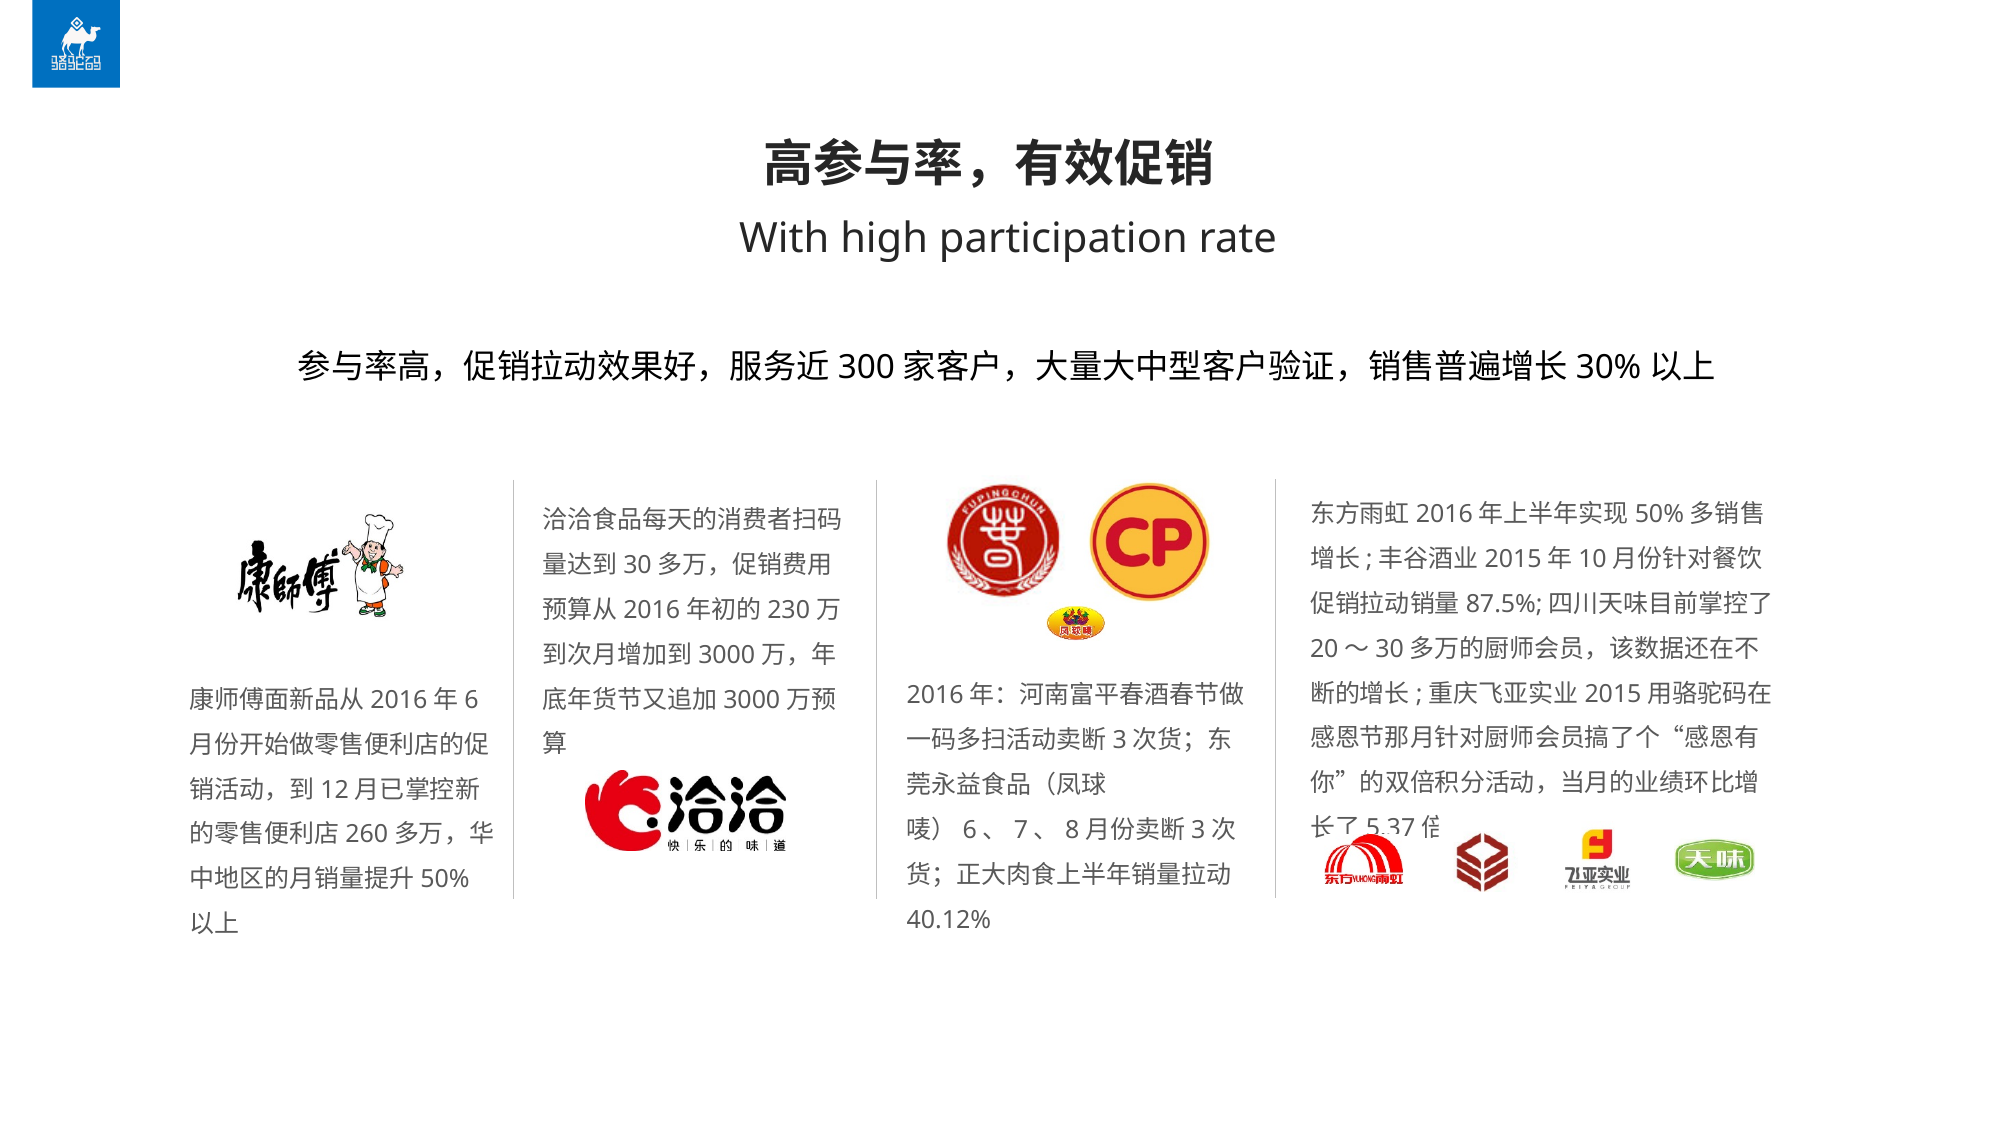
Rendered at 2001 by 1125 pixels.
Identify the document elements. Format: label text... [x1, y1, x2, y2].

picture [1559, 821, 1635, 897]
text_box 康师傅面新品从2016年6月份开始做零售便利店的促销活动，到12月已掌控新的零售便利店260多万，华中地区的月销量提升50%以上 [174, 661, 510, 946]
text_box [32, 0, 120, 88]
text_box 洽洽食品每天的消费者扫码量达到30多万，促销费用预算从2016年初的230万到次月增加到3000万，年底年货节又追加3000万预算 [527, 481, 865, 766]
text_box 参与率高，促销拉动效果好，服务近300家客户，大量大中型客户验证，销售普遍增长30%以上 [283, 338, 1959, 393]
text_box 东方雨虹2016年上半年实现50%多销售增长;丰谷酒业2015年10月份针对餐饮促销拉动销量87.5%;四川天味目前掌控了20～30多万的厨师会员，该数据还在不断的增长;重庆飞亚实业2015用骆驼码在感恩节那月针对厨师会员搞了个“感恩有你”的双倍积分活动，当月的业绩环比增长了5.37倍...... [1295, 475, 1794, 849]
text_box 2016年：河南富平春酒春节做一码多扫活动卖断3次货；东莞永益食品（凤球唛）6、7、8月份卖断3次货；正大肉食上半年销量拉动40.12% [891, 656, 1263, 941]
picture [930, 475, 1217, 641]
picture [1438, 816, 1518, 901]
picture [1673, 837, 1756, 881]
picture [585, 770, 786, 851]
text_box With high participation rate [706, 203, 1310, 269]
picture [235, 506, 409, 621]
text_box 高参与率，有效促销 [749, 124, 1267, 199]
picture [1324, 834, 1404, 884]
